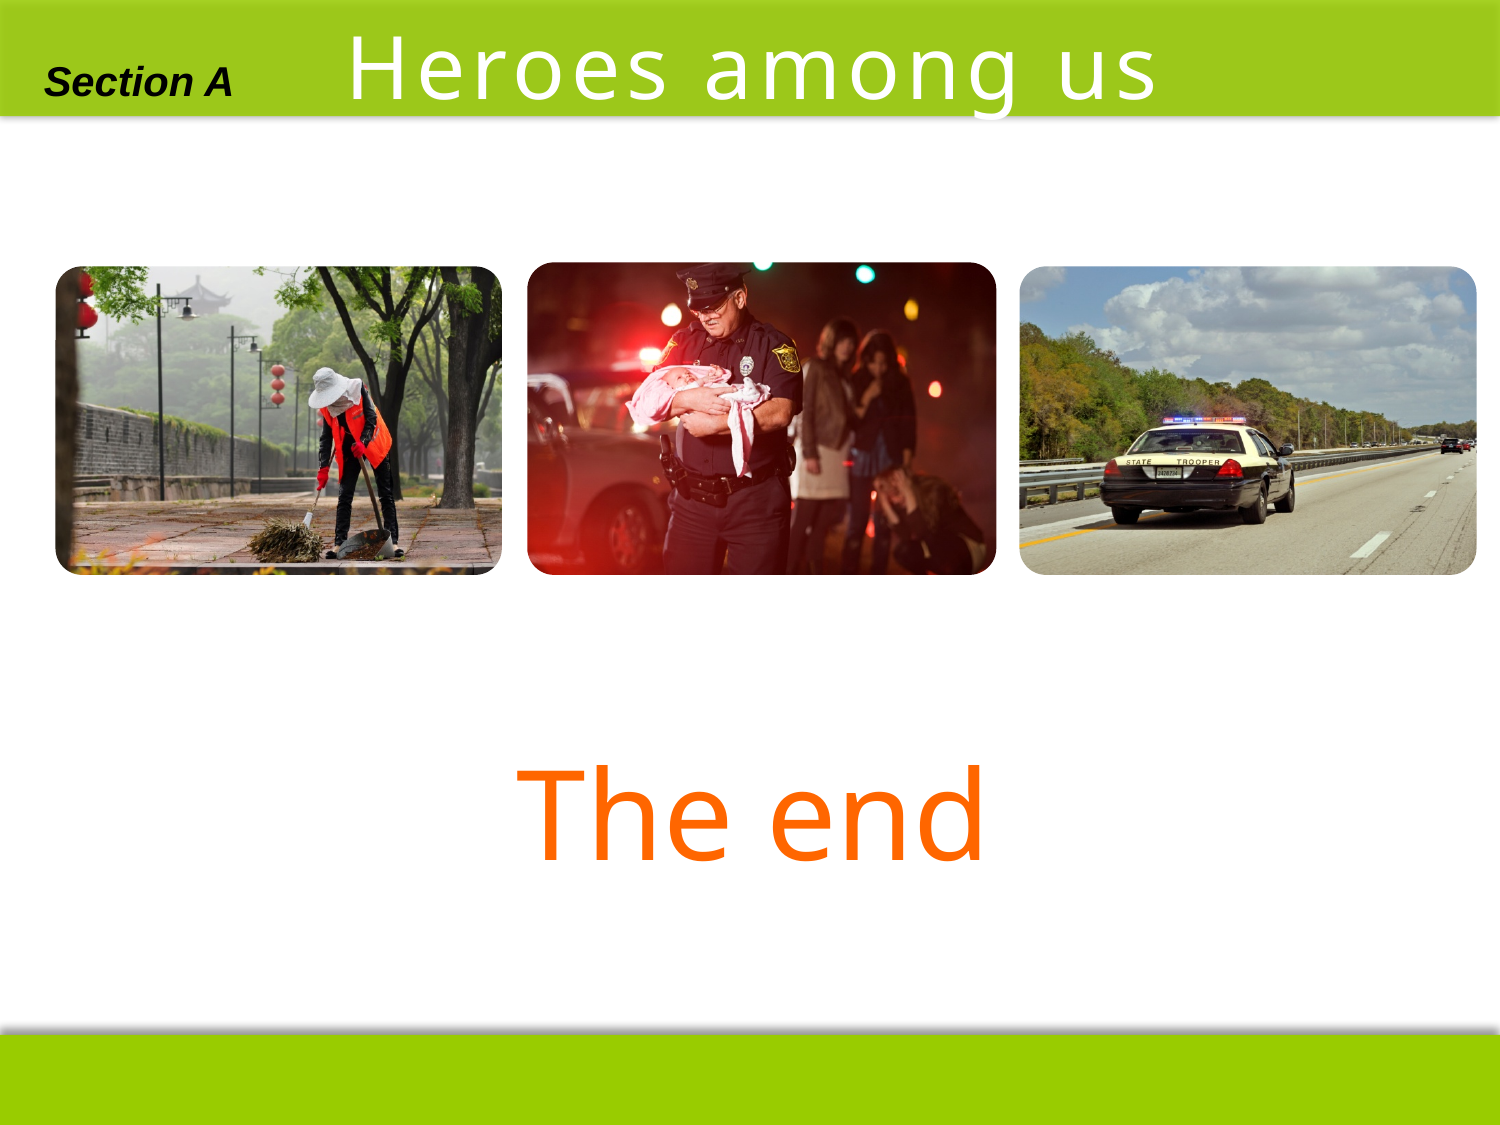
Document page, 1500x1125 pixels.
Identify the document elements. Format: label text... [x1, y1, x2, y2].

picture [527, 262, 997, 576]
picture [1019, 266, 1477, 576]
picture [55, 266, 503, 576]
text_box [0, 0, 1500, 127]
text_box The end [501, 727, 1181, 893]
text_box [0, 1033, 1500, 1125]
